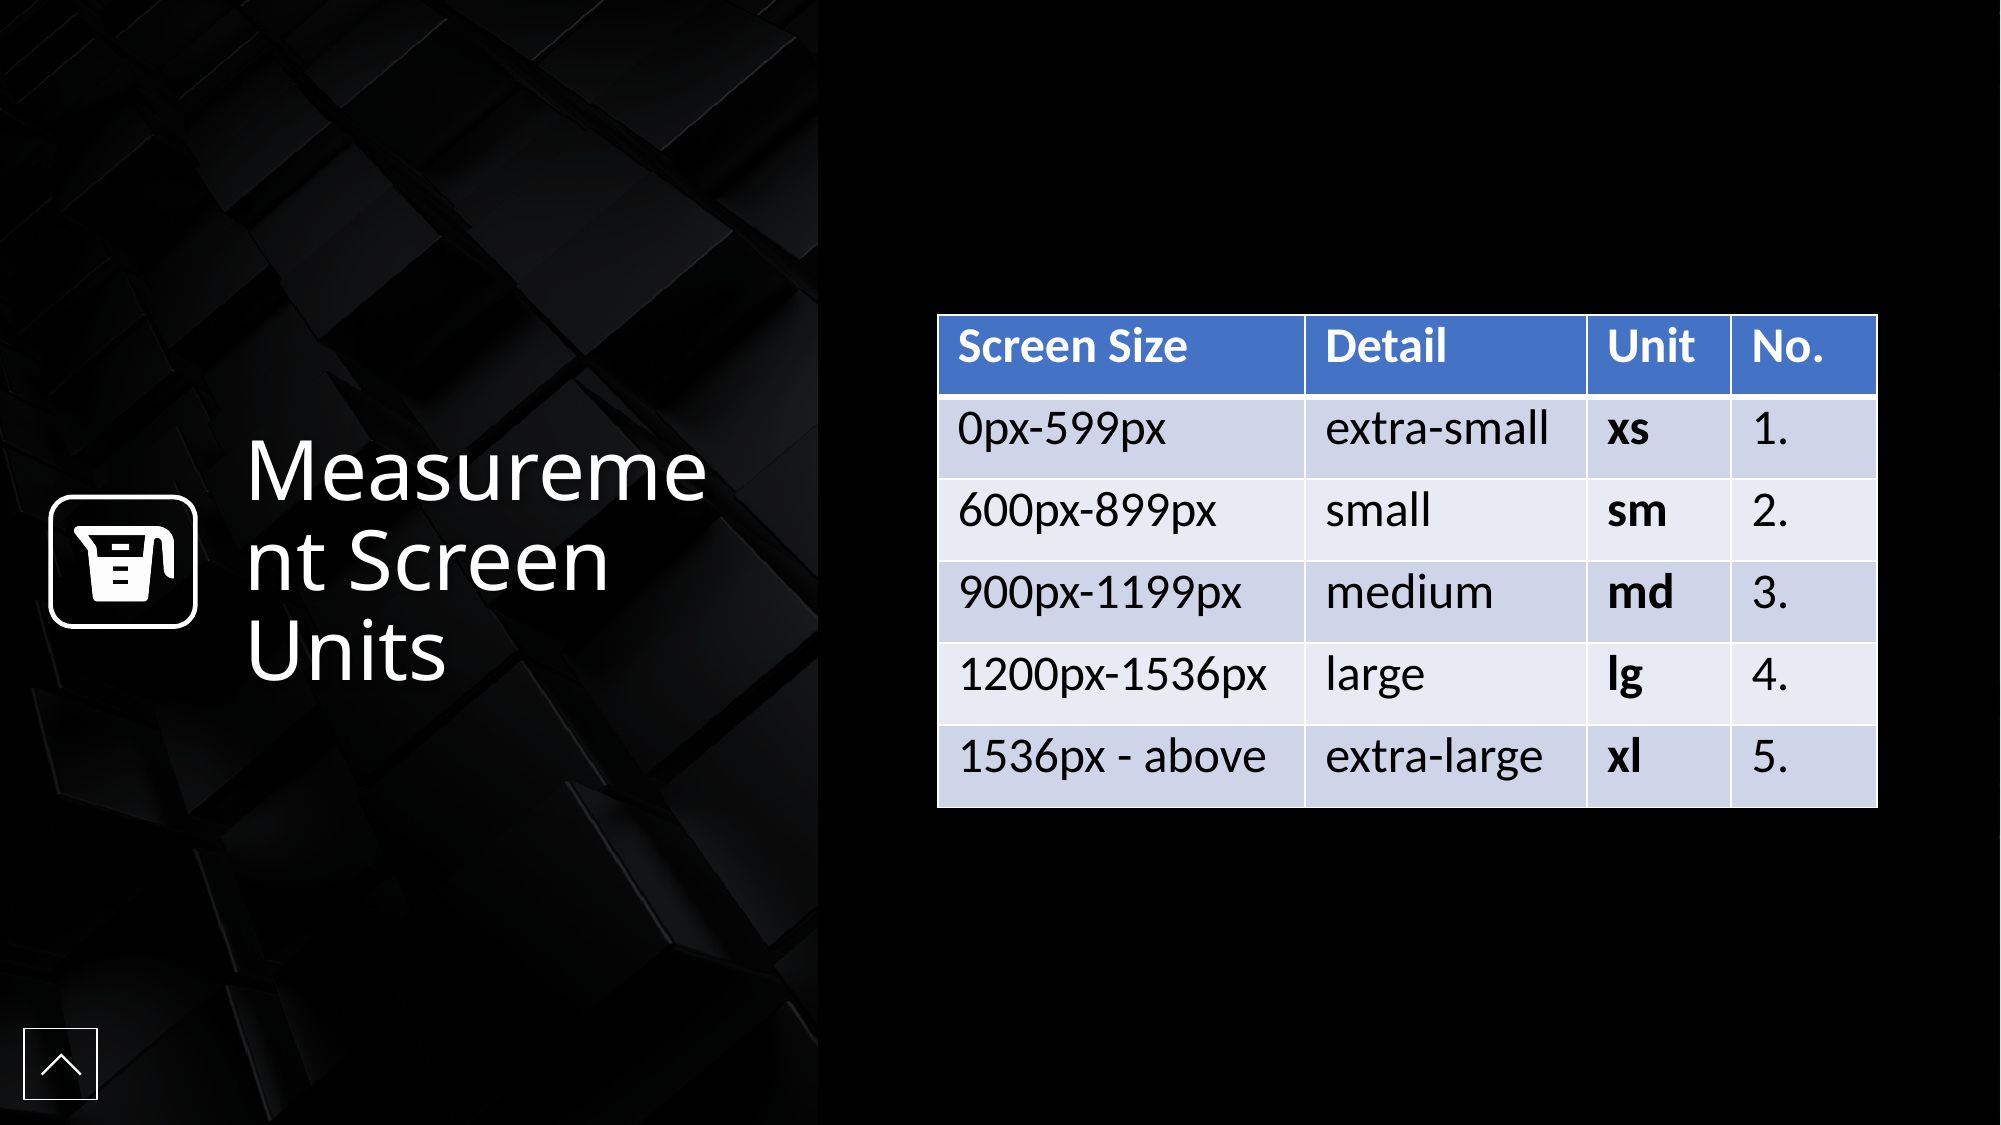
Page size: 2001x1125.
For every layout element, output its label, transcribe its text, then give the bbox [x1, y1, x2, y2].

table_cell 600px-899px [939, 480, 1304, 560]
text_box [818, 0, 1999, 1125]
table_cell 900px-1199px [939, 562, 1304, 642]
table_cell 3. [1732, 562, 1876, 642]
table_cell 5. [1732, 726, 1876, 807]
table_cell xl [1588, 726, 1730, 807]
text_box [24, 1028, 97, 1100]
table_cell 0px-599px [939, 400, 1304, 478]
table_cell lg [1588, 644, 1730, 724]
table_cell small [1306, 480, 1586, 560]
table_cell 1200px-1536px [939, 644, 1304, 724]
title Measurement Screen Units [229, 297, 757, 829]
table_cell medium [1306, 562, 1586, 642]
table_cell xs [1588, 400, 1730, 478]
table_cell md [1588, 562, 1730, 642]
table_cell extra-large [1306, 726, 1586, 807]
table_header Screen Size [939, 316, 1304, 394]
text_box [50, 496, 196, 628]
table_cell large [1306, 644, 1586, 724]
table_cell 1536px - above [939, 726, 1304, 807]
table_header Detail [1306, 316, 1586, 394]
table_cell extra-small [1306, 400, 1586, 478]
table_cell sm [1588, 480, 1730, 560]
table_cell 2. [1732, 480, 1876, 560]
table_header Unit [1588, 316, 1730, 394]
table_cell 4. [1732, 644, 1876, 724]
table_cell 1. [1732, 400, 1876, 478]
table_header No. [1732, 316, 1876, 394]
